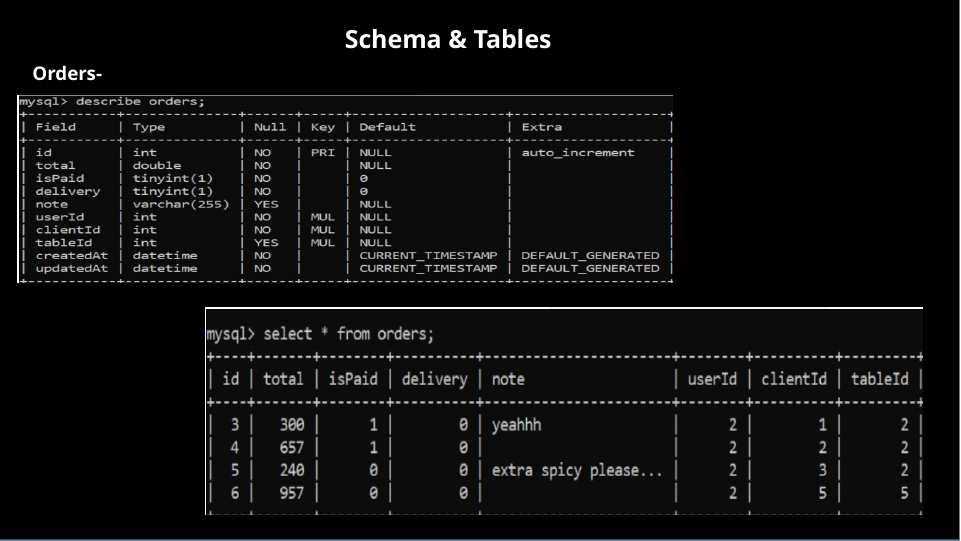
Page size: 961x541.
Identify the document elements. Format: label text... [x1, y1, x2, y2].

picture [17, 95, 674, 284]
text_box Orders- [30, 59, 272, 85]
picture [204, 307, 924, 515]
text_box Schema & Tables [342, 21, 584, 53]
